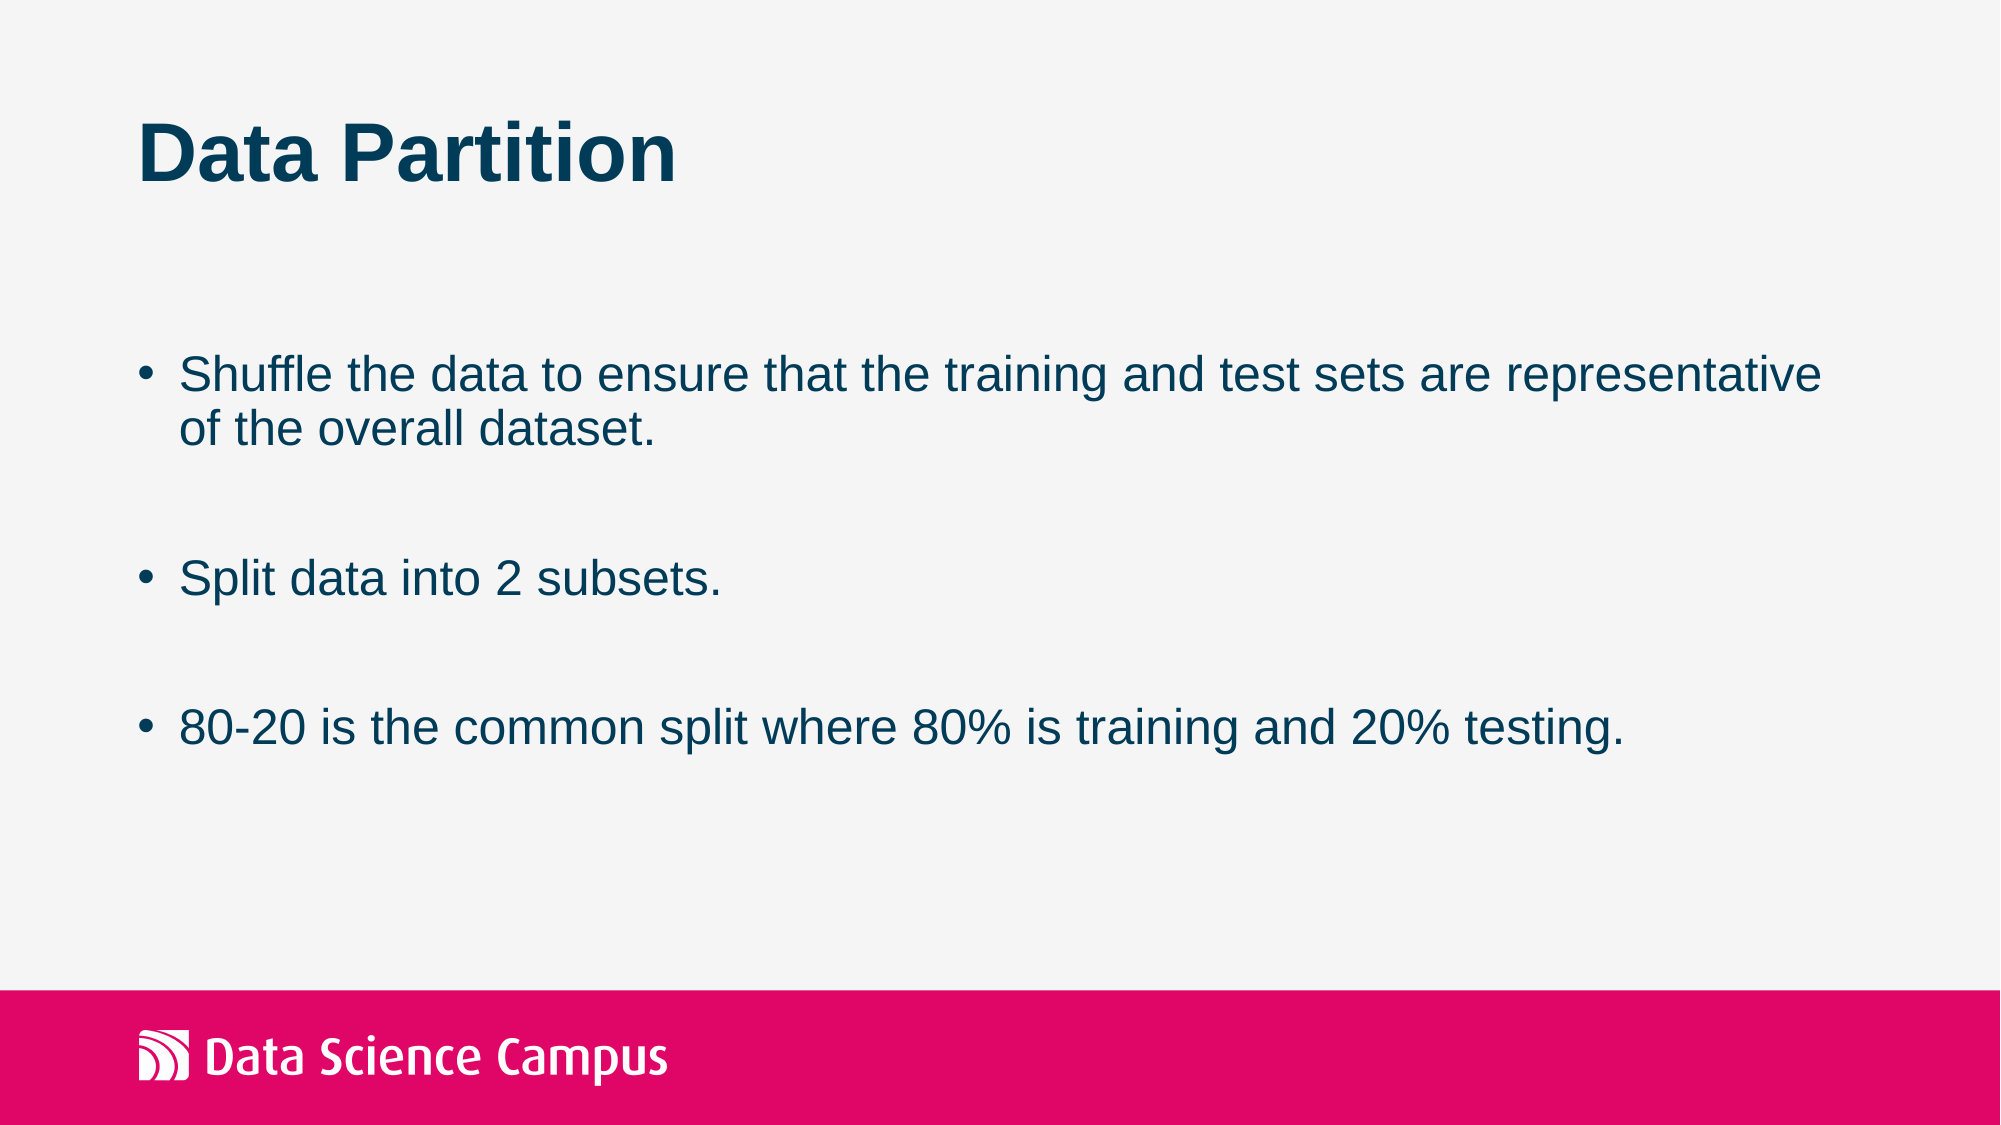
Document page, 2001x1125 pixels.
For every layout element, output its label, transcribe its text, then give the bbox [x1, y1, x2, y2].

list Shuffle the data to ensure that the training and test sets are representative of the overall dataset. Split data into 2 subsets. 80-20 is the common split where 80% is training and 20% testing. [137, 348, 1863, 777]
title Data Partition [137, 105, 726, 209]
picture [139, 1030, 667, 1086]
